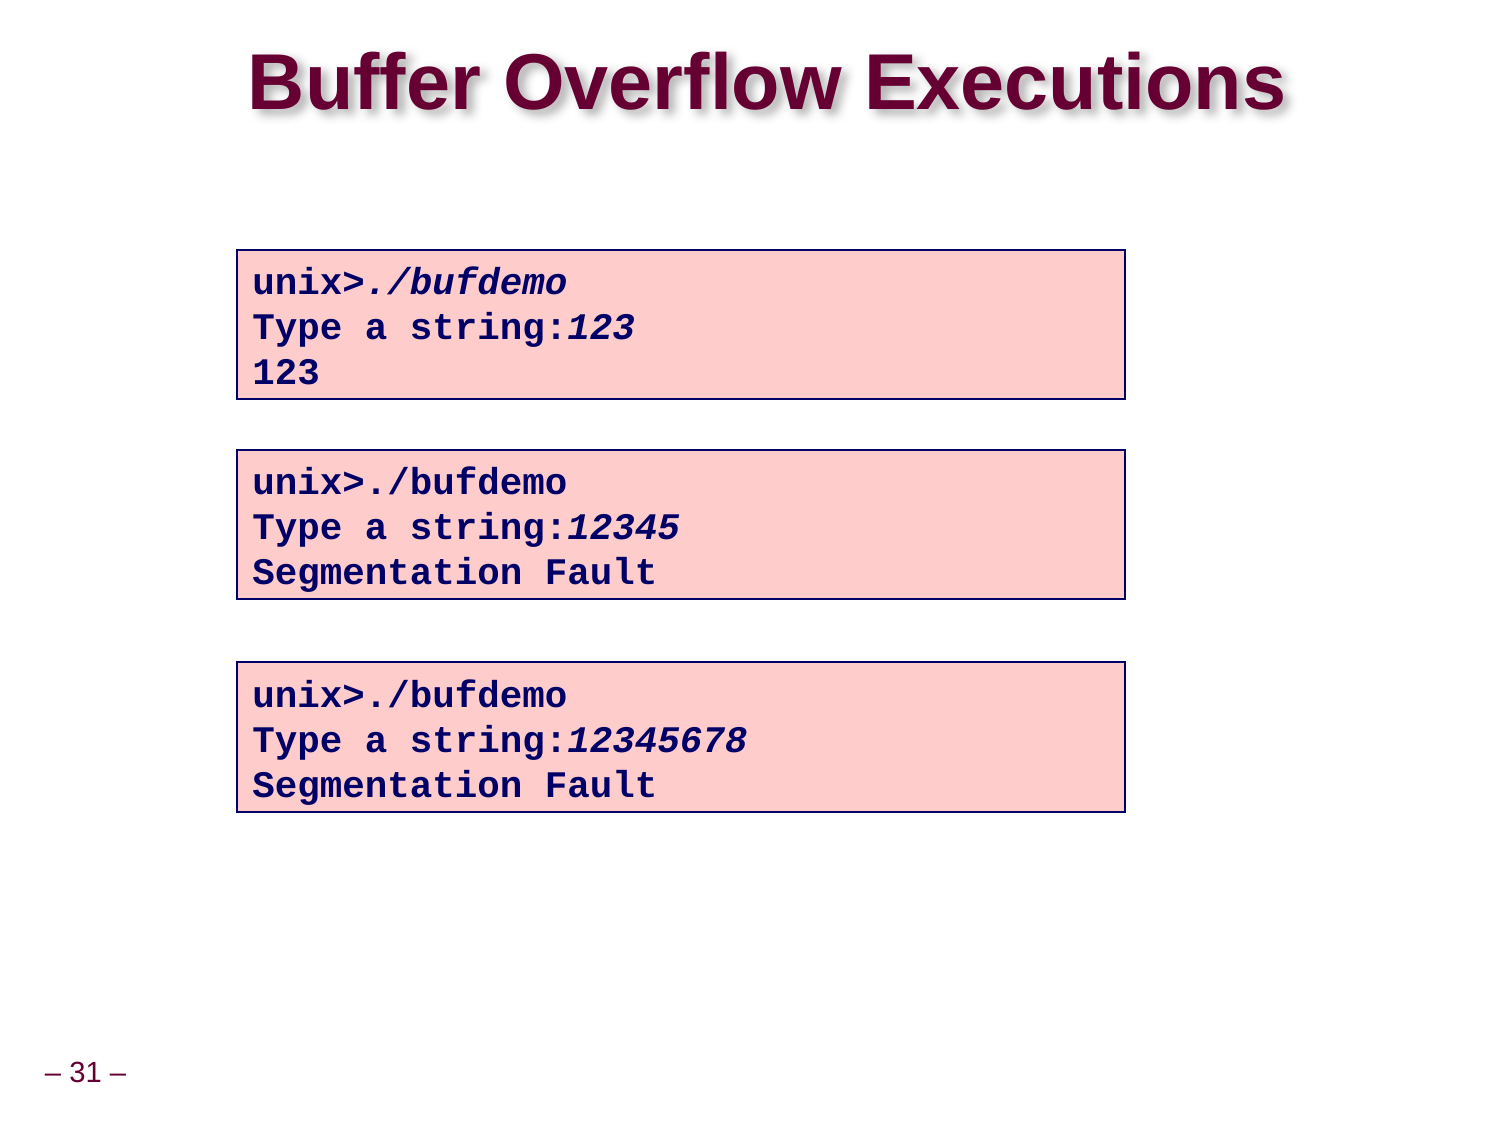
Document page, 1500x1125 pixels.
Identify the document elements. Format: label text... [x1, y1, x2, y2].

text_box unix>./bufdemo Type a string:12345678 Segmentation Fault [237, 662, 1125, 812]
text_box unix>./bufdemo Type a string:123 123 [237, 249, 1125, 400]
title Buffer Overflow Executions [247, 37, 1301, 132]
text_box unix>./bufdemo Type a string:12345 Segmentation Fault [237, 449, 1125, 600]
